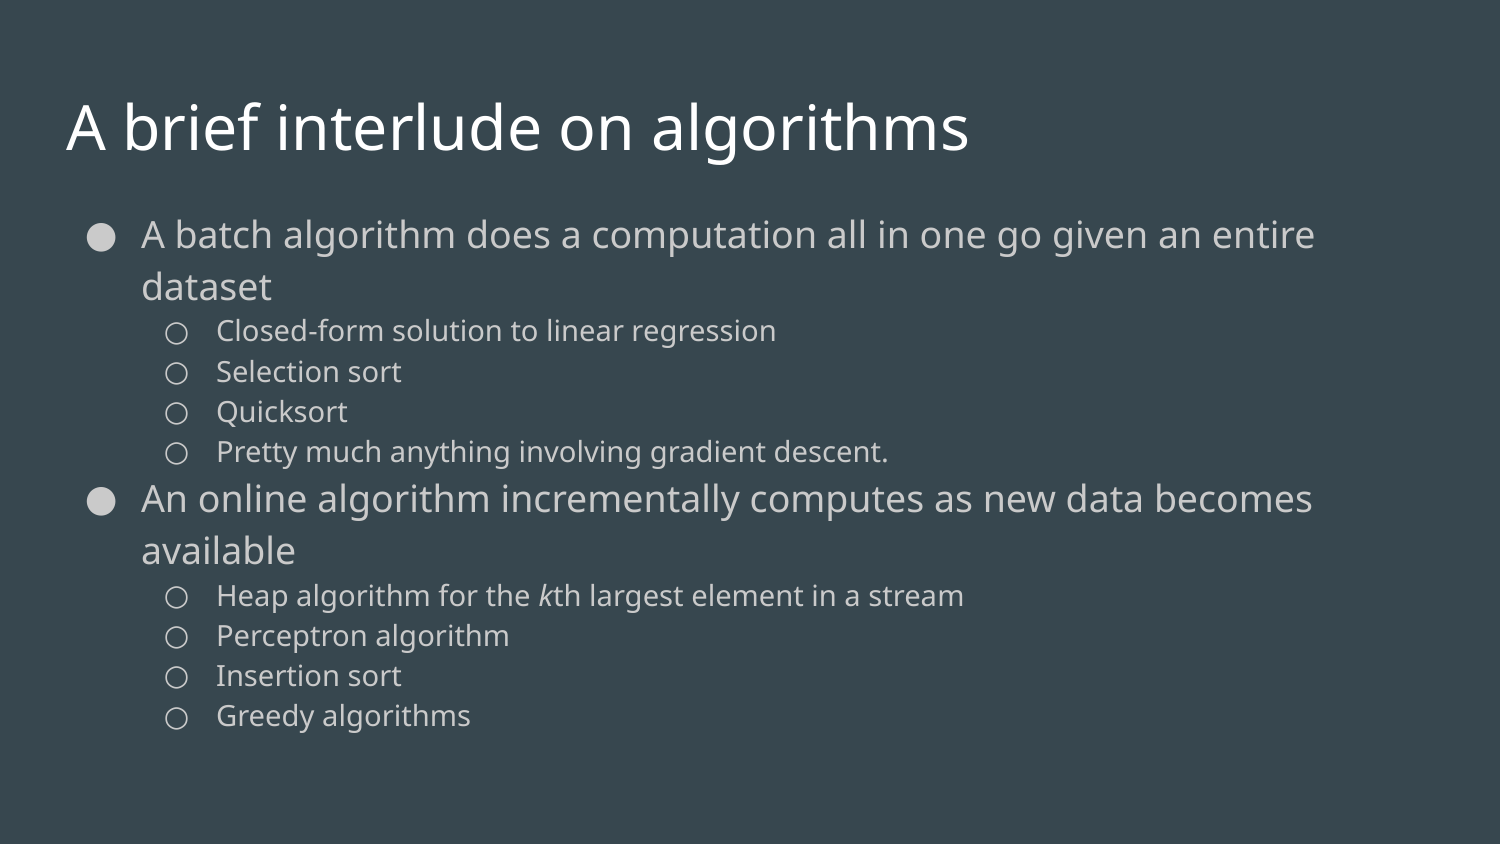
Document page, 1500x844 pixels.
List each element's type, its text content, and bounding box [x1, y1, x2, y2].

title A brief interlude on algorithms [51, 72, 1449, 167]
list A batch algorithm does a computation all in one go given an entire dataset Closed-form solution to linear regression Selection sort Quicksort Pretty much anything involving gradient descent. An online algorithm incrementally computes as new data becomes available Heap algorithm for the kth largest element in a stream Perceptron algorithm Insertion sort Greedy algorithms [51, 189, 1449, 750]
